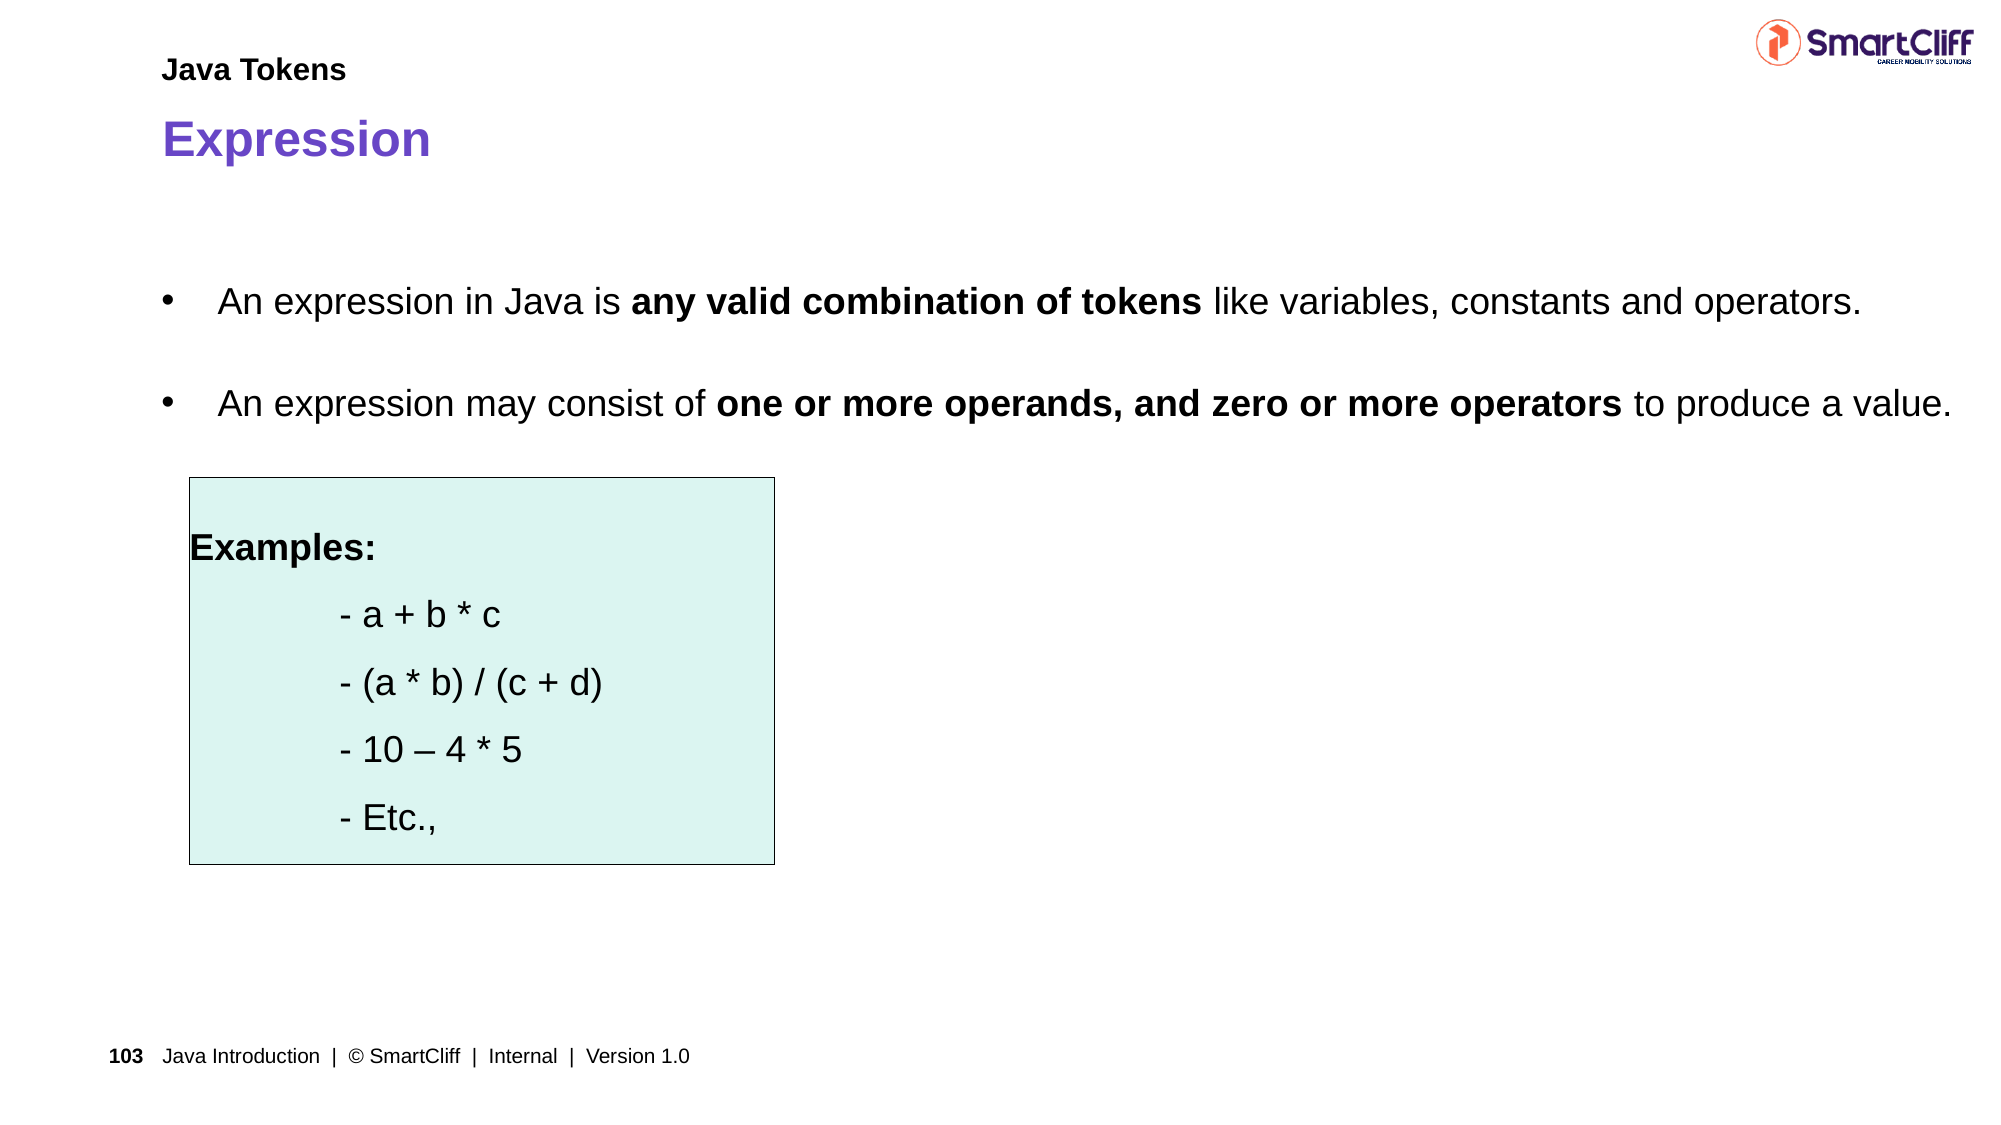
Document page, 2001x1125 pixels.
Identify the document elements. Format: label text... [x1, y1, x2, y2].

text_box Examples: - a + b * c - (a * b) / (c + d) - 10 – 4 * 5 - Etc., [189, 477, 775, 865]
footer Java Introduction | © SmartCliff | Internal | Version 1.0 [162, 1032, 1567, 1079]
list Java Tokens [161, 48, 1953, 110]
slide_number 103 [63, 1032, 162, 1079]
picture [1750, 13, 1980, 73]
title Expression [162, 105, 1954, 169]
list An expression in Java is any valid combination of tokens like variables, constants and operators. An expression may consist of one or more operands, and zero or more operators to produce a value. [161, 231, 1953, 452]
